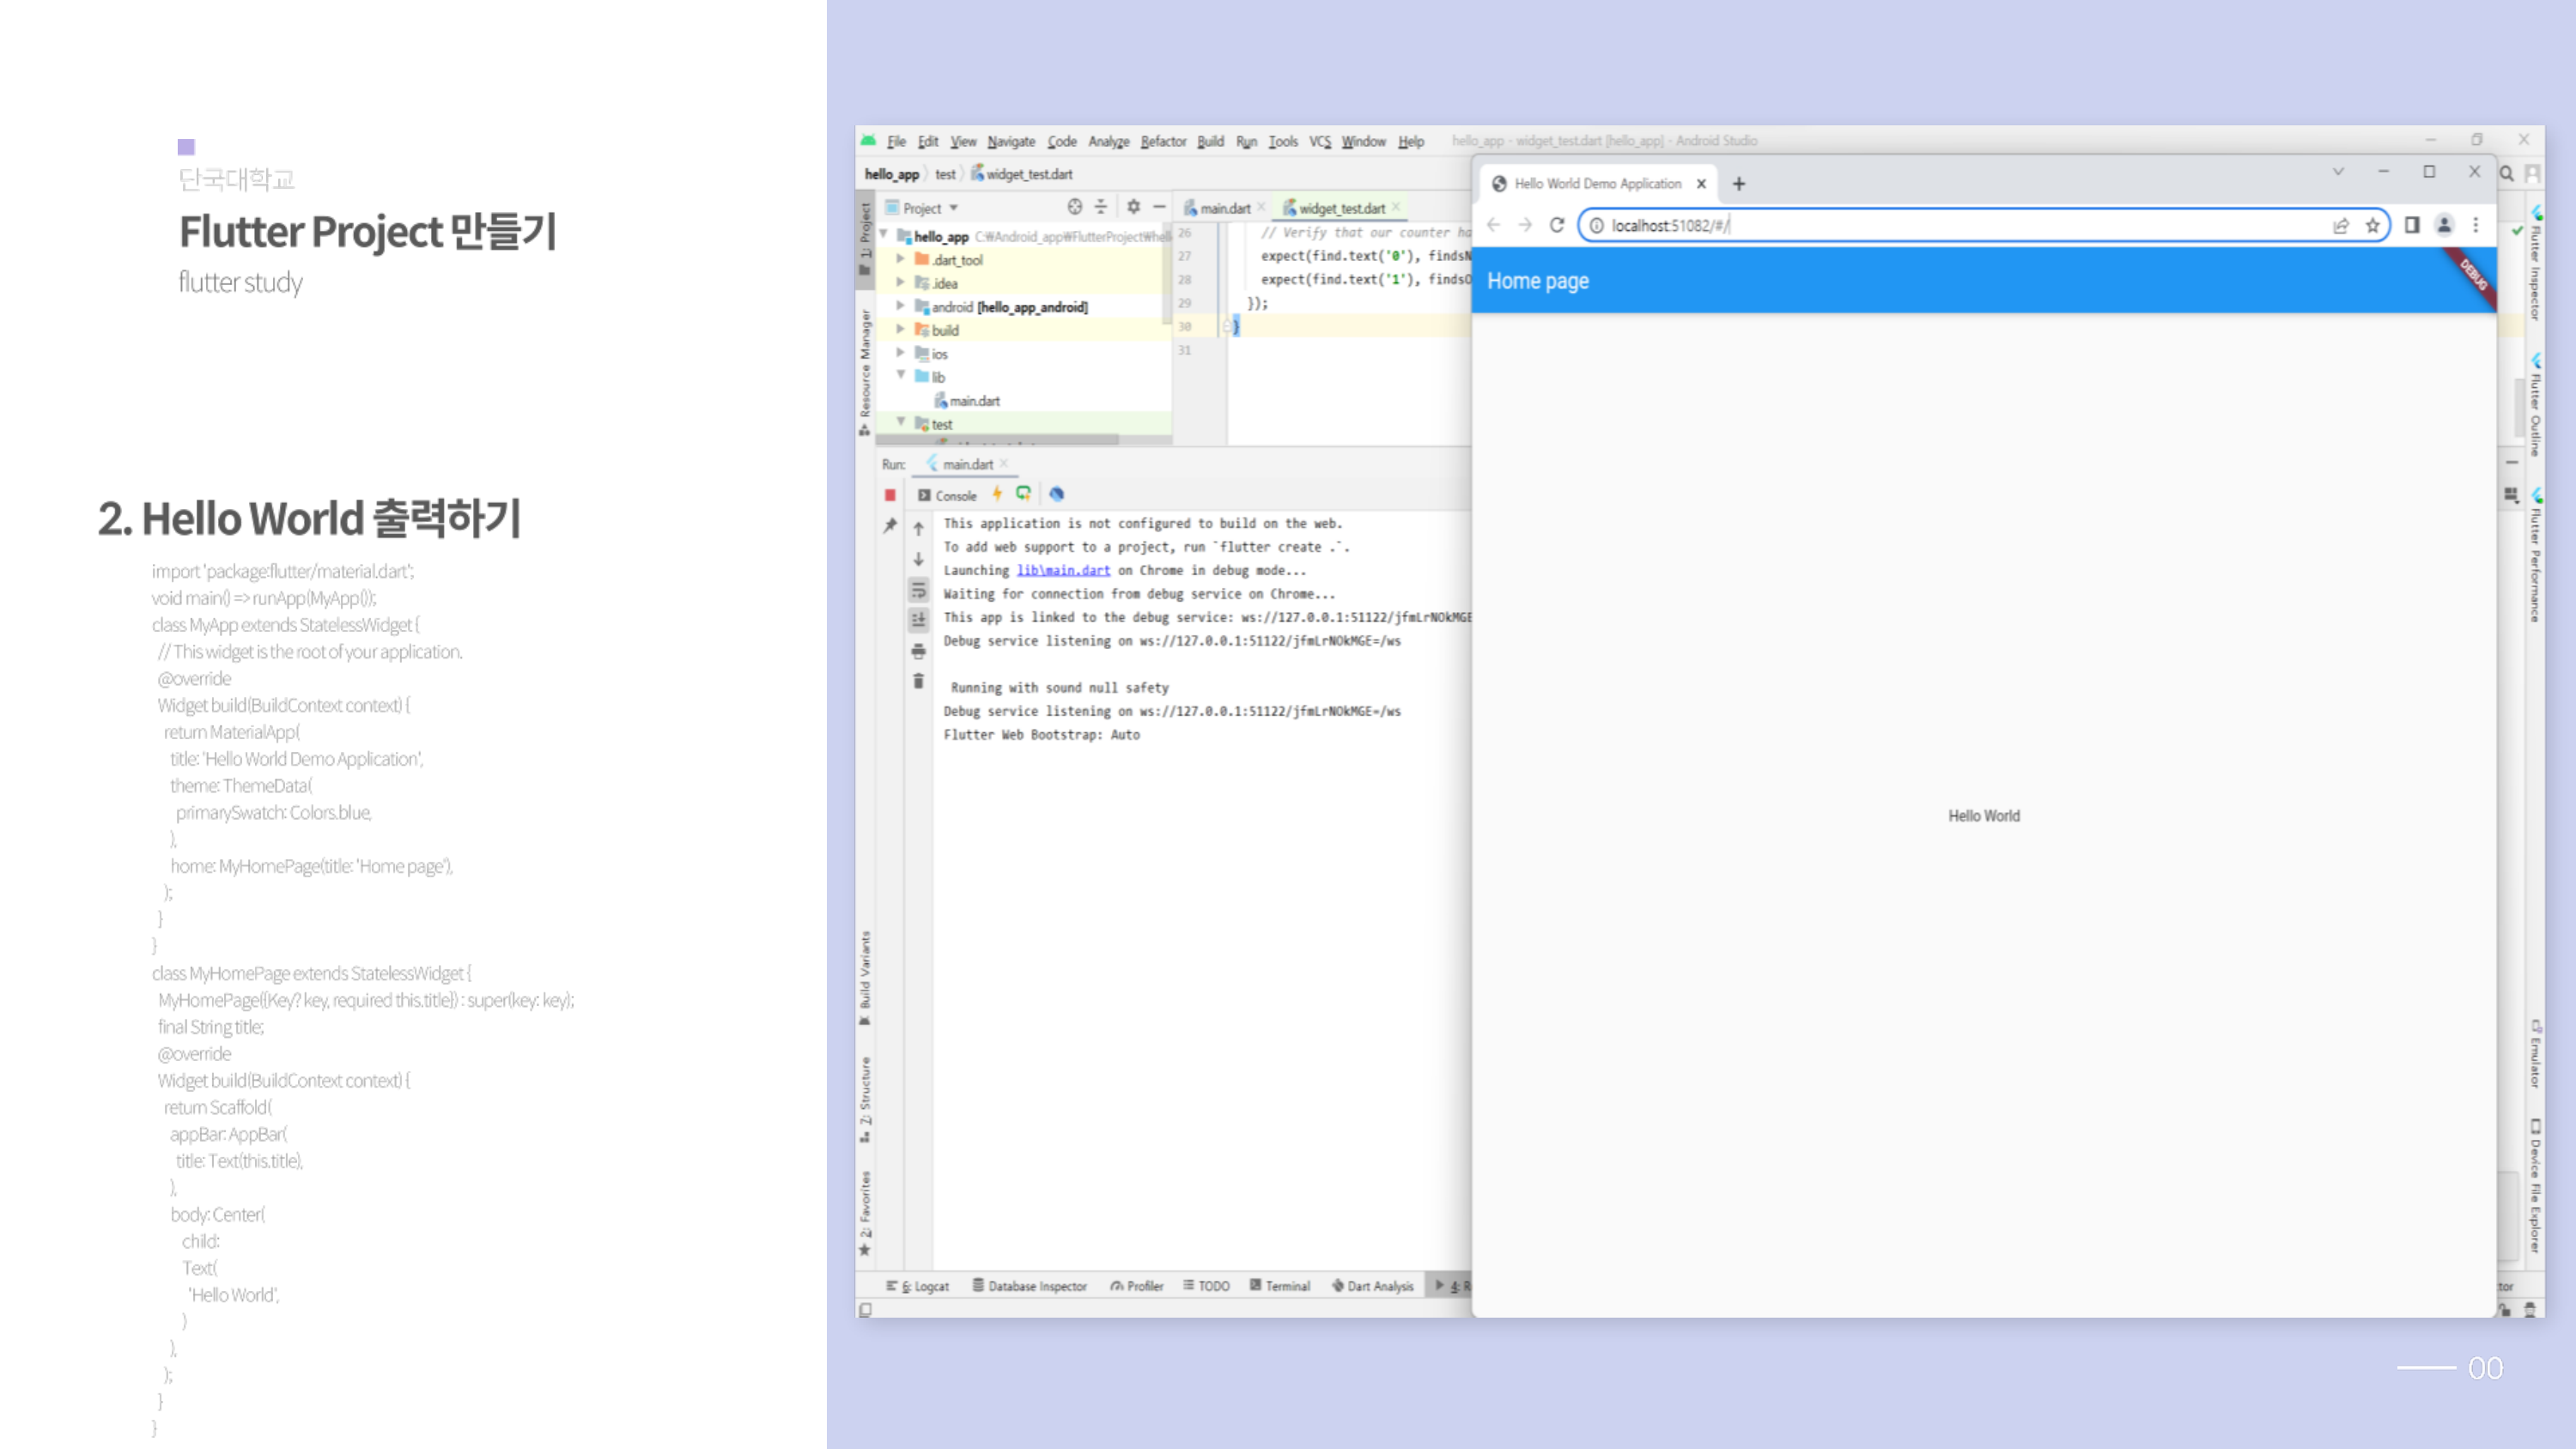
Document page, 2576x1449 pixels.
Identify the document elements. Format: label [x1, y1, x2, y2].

text_box [2397, 1361, 2457, 1375]
picture [8, 0, 827, 1449]
picture [2464, 1342, 2519, 1403]
text_box [851, 125, 2550, 1318]
text_box [178, 139, 196, 156]
text_box [827, 0, 2576, 1449]
